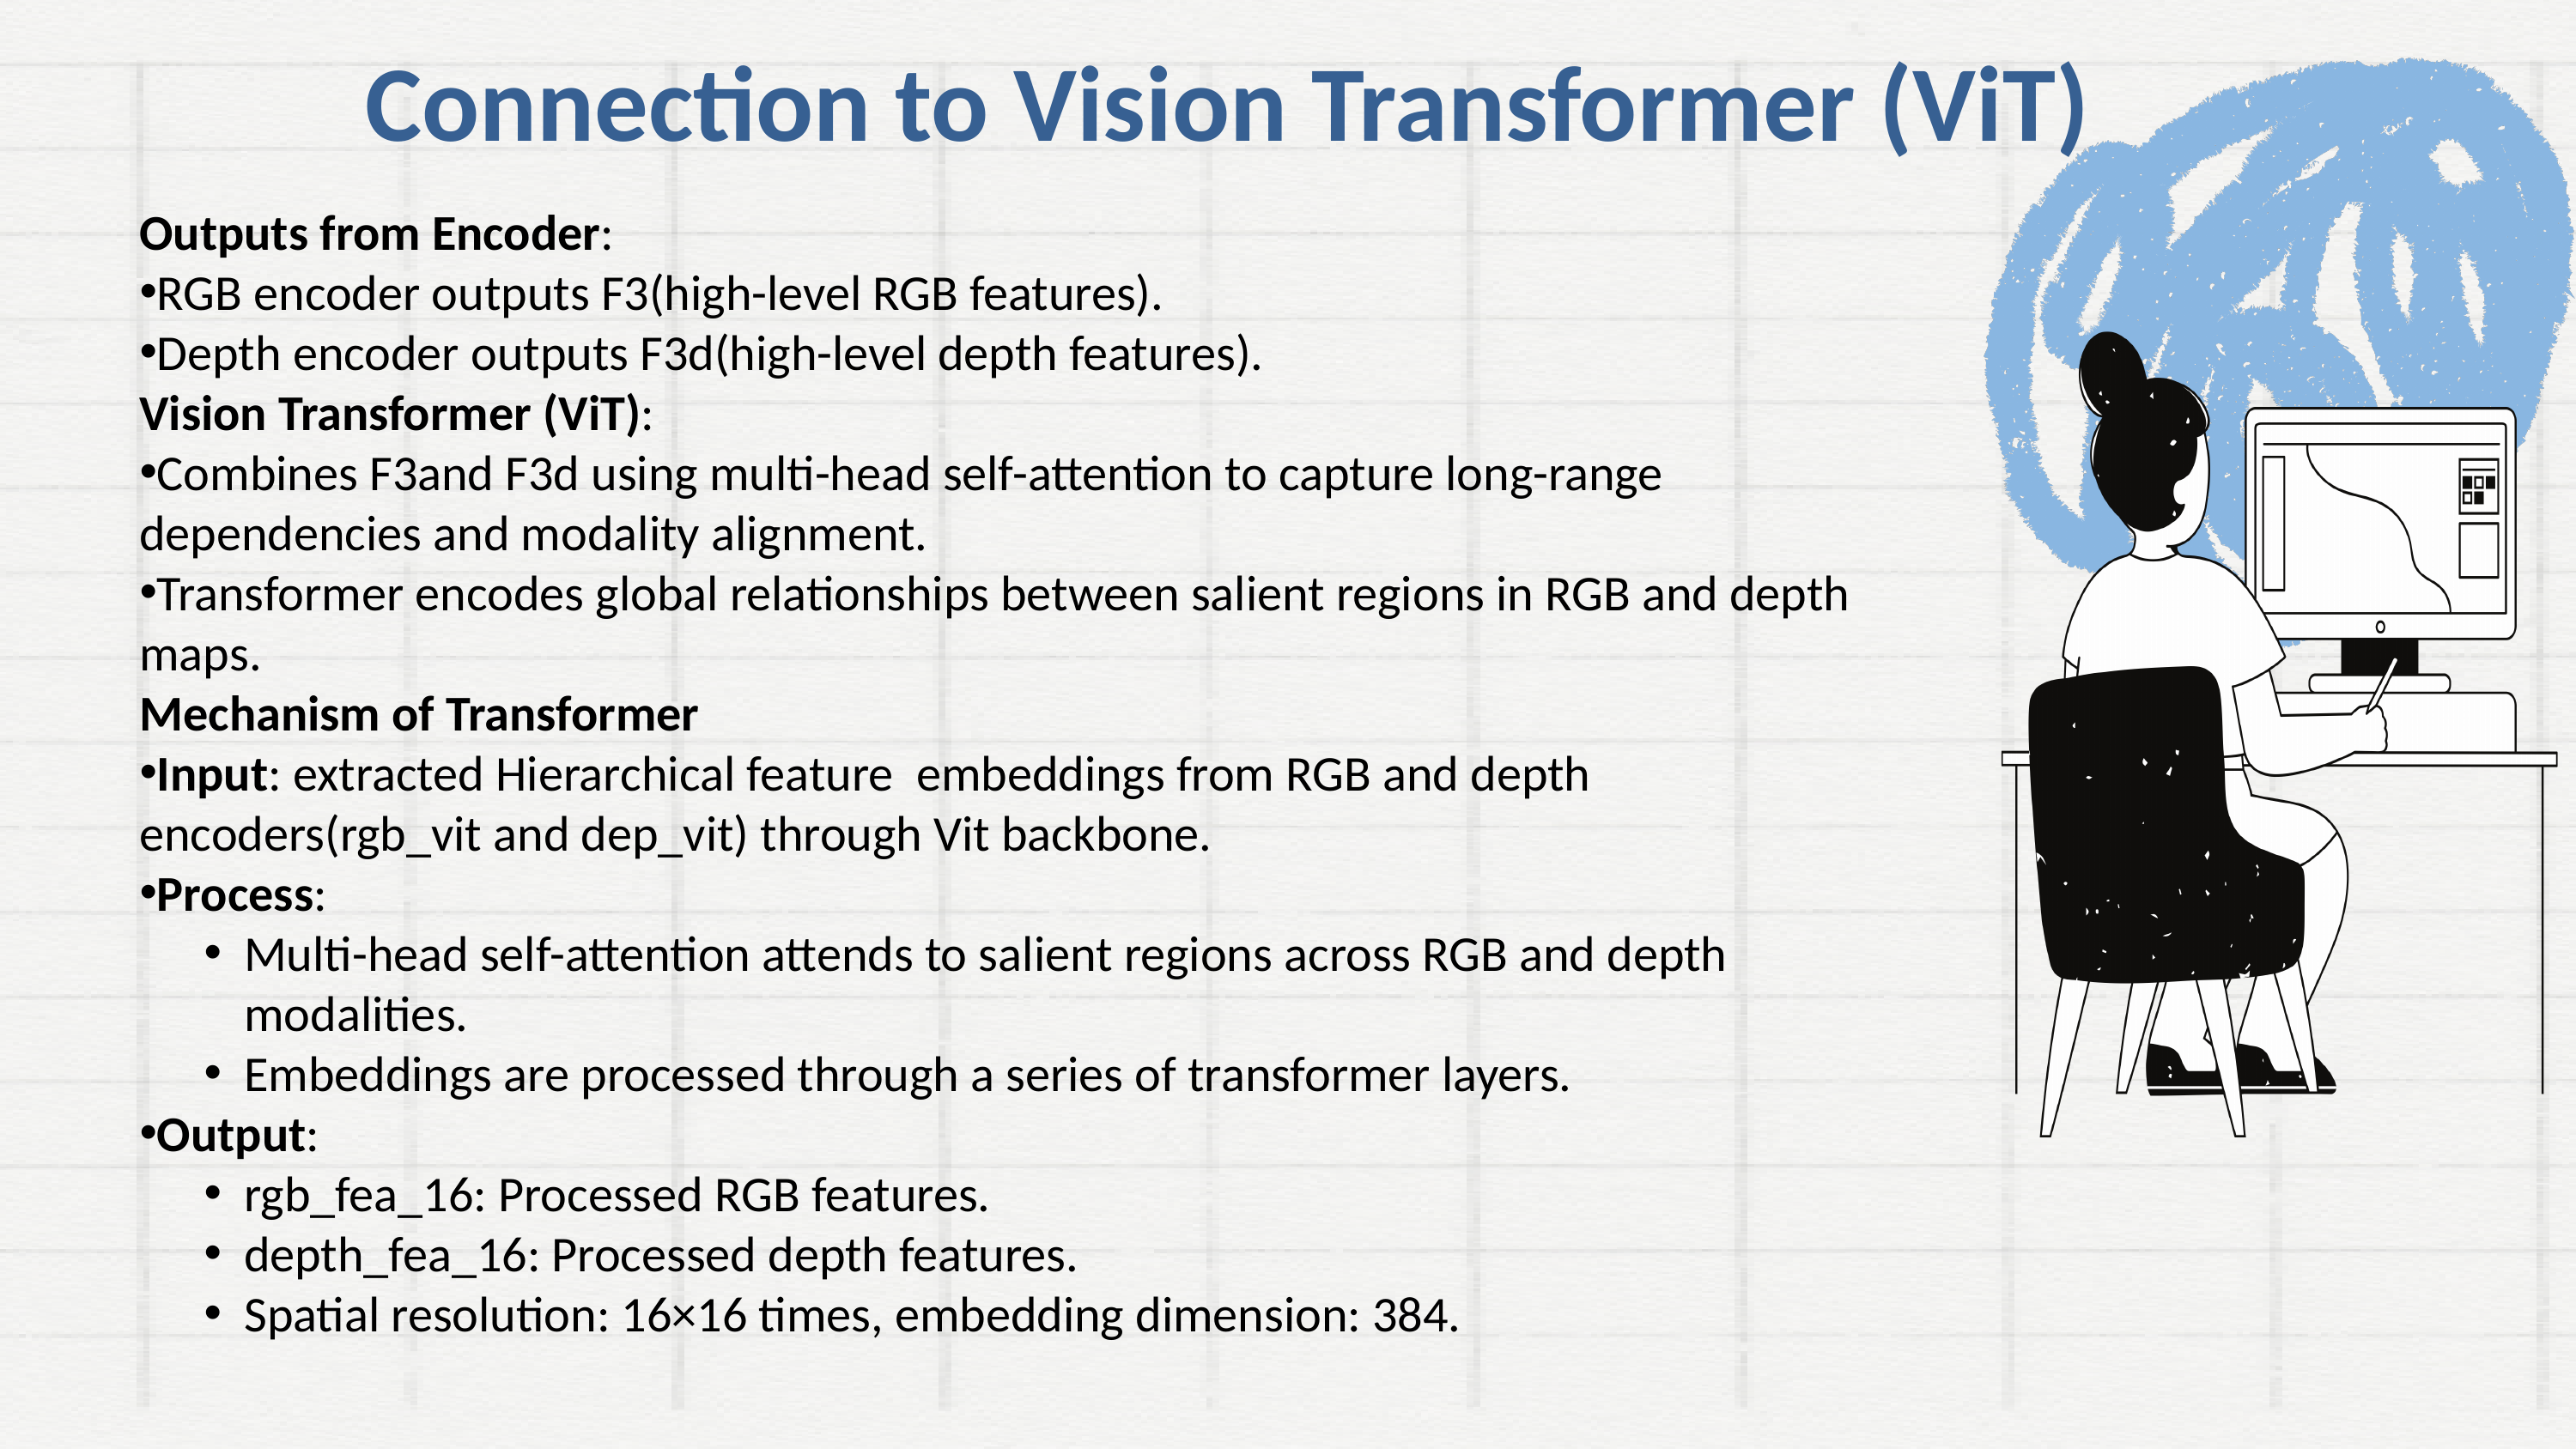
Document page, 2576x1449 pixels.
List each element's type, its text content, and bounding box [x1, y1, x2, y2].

text_box [2001, 325, 2558, 1137]
text_box [0, 0, 2576, 1449]
text_box Outputs from Encoder: RGB encoder outputs F3(high-level RGB features). Depth encoder outputs F3d(high-level depth features). Vision Transformer (ViT): Combines F3and F3d using multi-head self-attention to capture long-range dependencies and modality alignment. Transformer encodes global relationships between salient regions in RGB and depth maps. Mechanism of Transformer Input: extracted Hierarchical feature embeddings from RGB and depth encoders(rgb_vit and dep_vit) through Vit backbone. Process: Multi-head self-attention attends to salient regions across RGB and depth modalities. Embeddings are processed through a series of transformer layers. Output: rgb_fea_16: Processed RGB features. depth_fea_16: Processed depth features. Spatial resolution: 16×16 times, embedding dimension: 384. [139, 200, 1880, 1343]
text_box [1983, 56, 2576, 655]
text_box Connection to Vision Transformer (ViT) [365, 33, 2125, 163]
